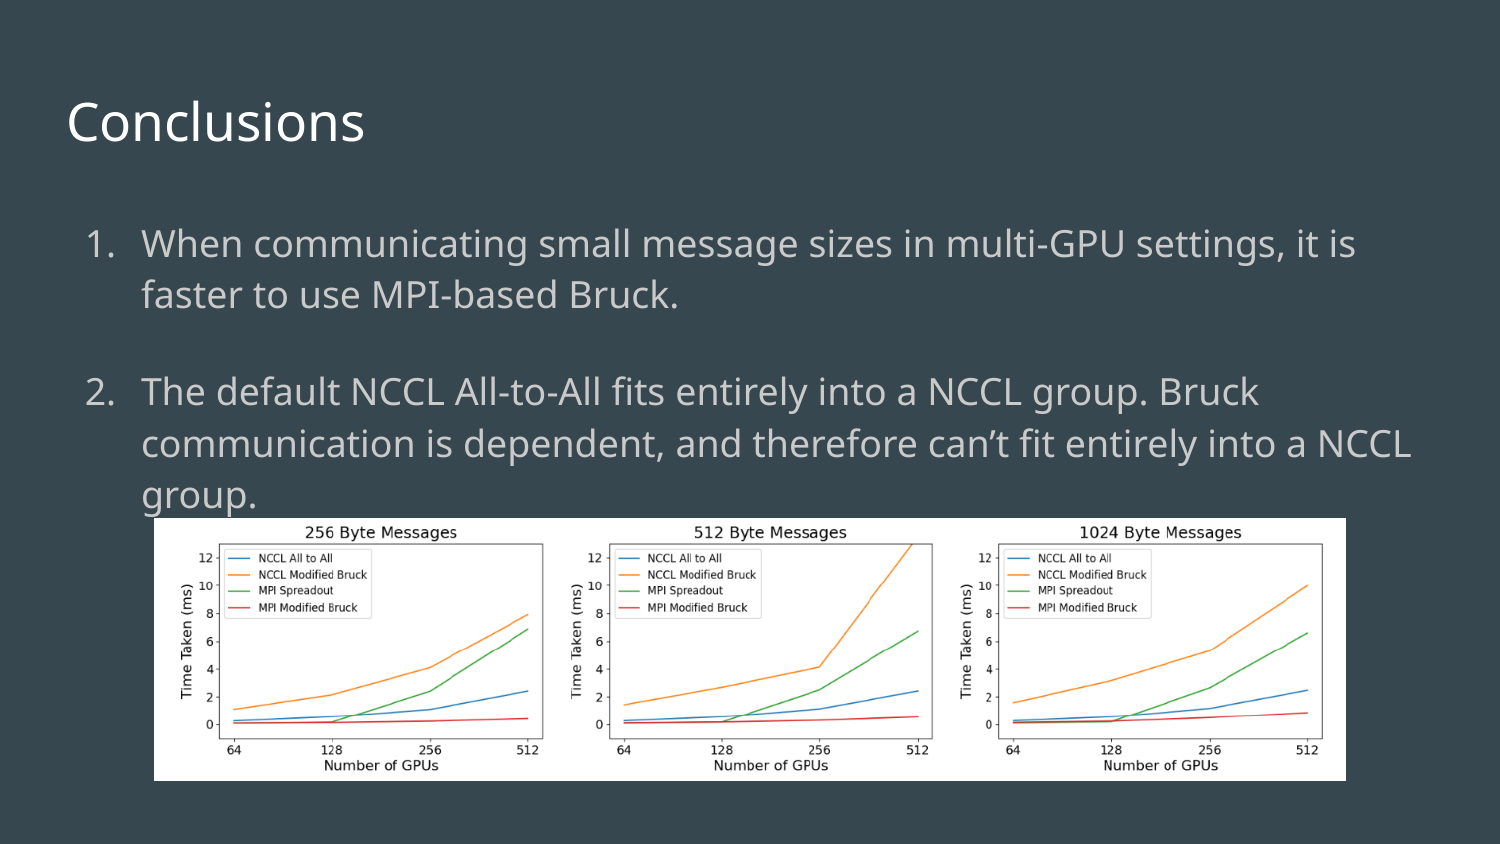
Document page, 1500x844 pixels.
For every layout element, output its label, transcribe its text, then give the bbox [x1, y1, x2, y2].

picture [154, 518, 1346, 782]
list When communicating small message sizes in multi-GPU settings, it is faster to use MPI-based Bruck. The default NCCL All-to-All fits entirely into a NCCL group. Bruck communication is dependent, and therefore can’t fit entirely into a NCCL group. [51, 197, 1449, 769]
title Conclusions [51, 72, 1449, 167]
